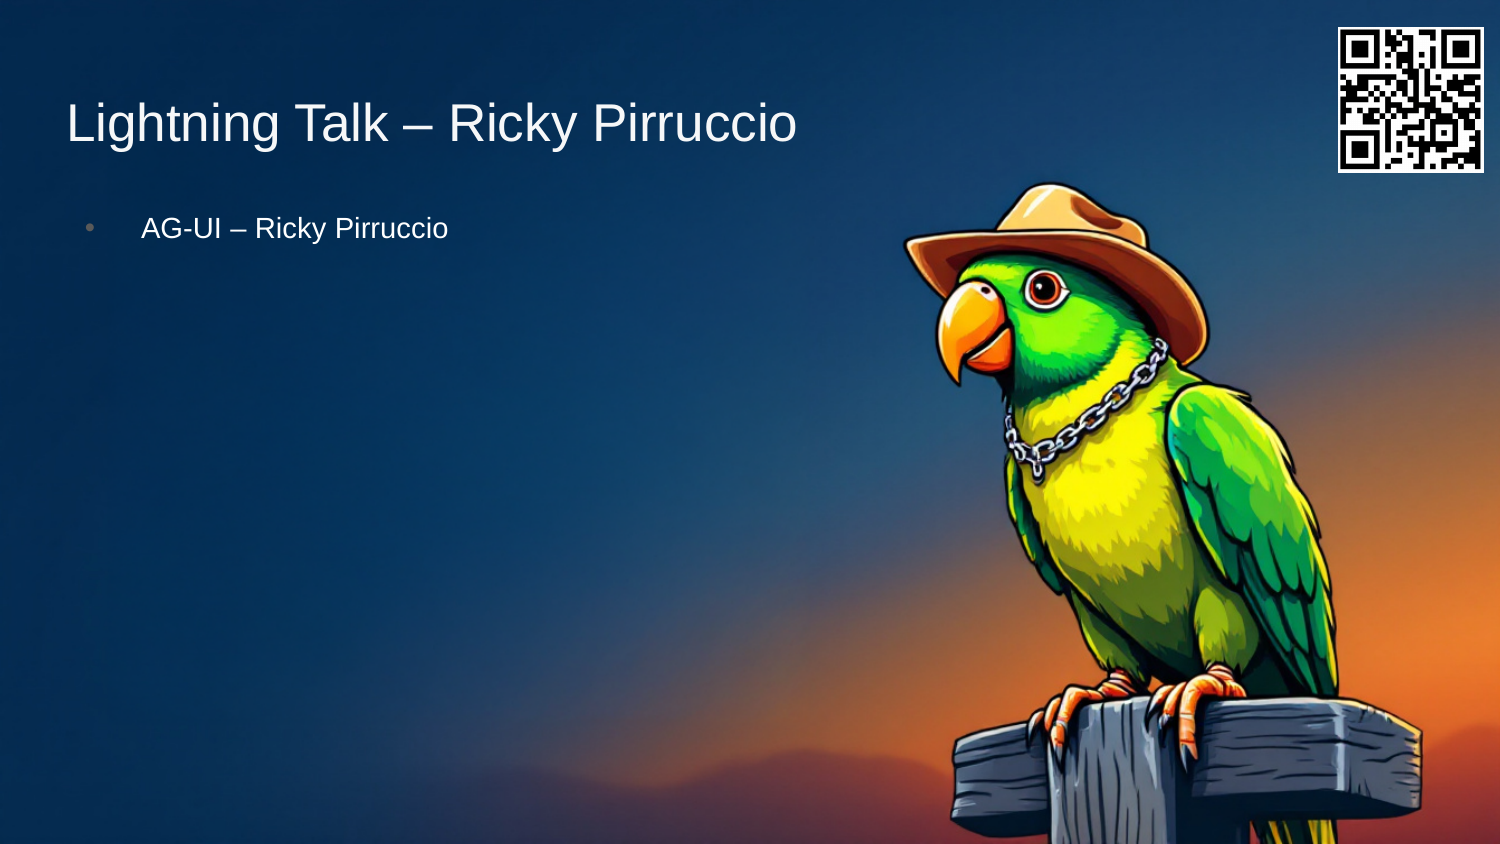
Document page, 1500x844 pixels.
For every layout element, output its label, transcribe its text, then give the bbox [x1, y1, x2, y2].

title Lightning Talk – Ricky Pirruccio [51, 72, 1333, 167]
picture [0, 0, 1500, 844]
list AG-UI – Ricky Pirruccio [51, 189, 900, 750]
